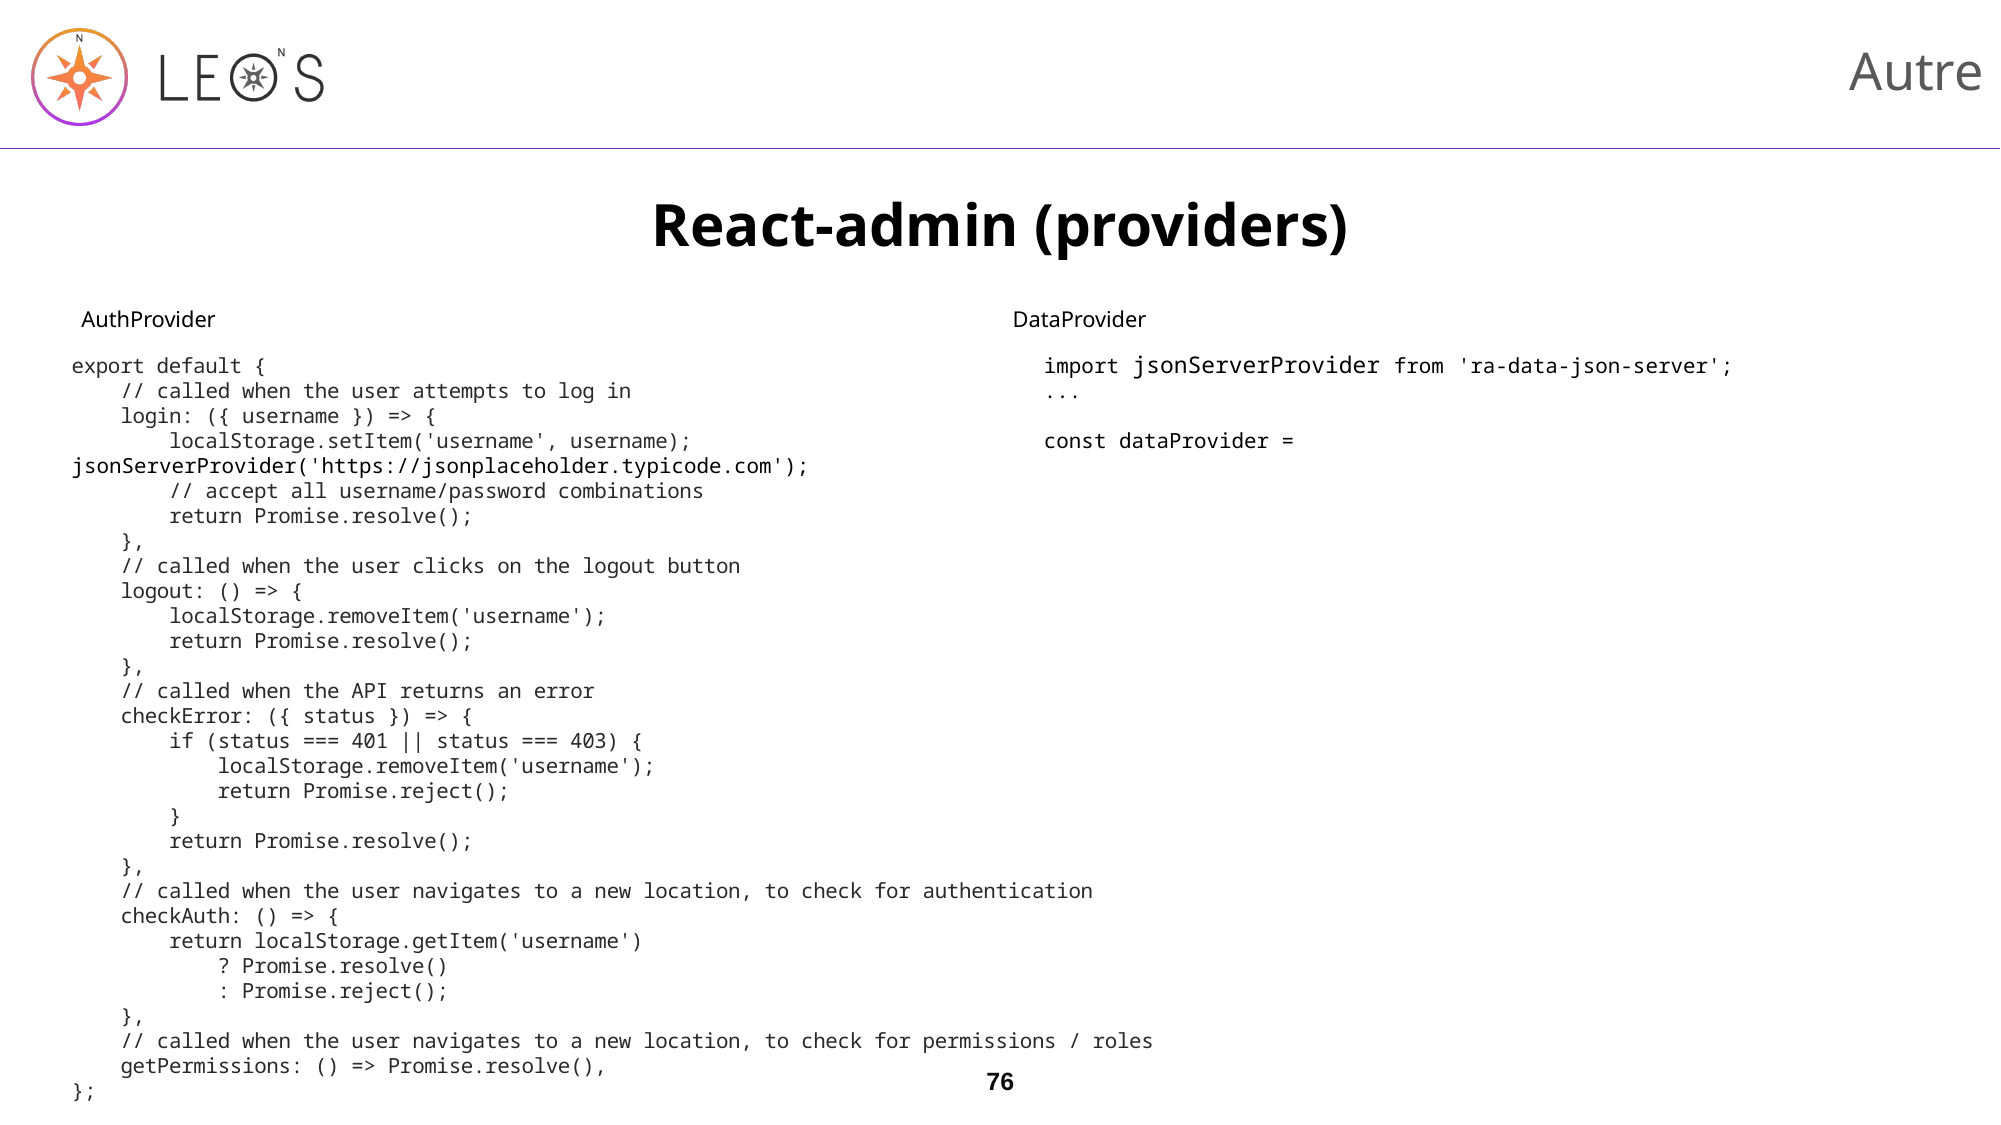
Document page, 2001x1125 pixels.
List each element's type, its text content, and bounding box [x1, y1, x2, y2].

picture [31, 28, 324, 126]
subtitle React-admin (providers) [250, 149, 1751, 297]
text_box AuthProvider DataProvider [66, 297, 1923, 351]
slide_number 8 [775, 1083, 1226, 1111]
text_box export default { import jsonServerProvider from 'ra-data-json-server'; // called when the user attempts to log in ... login: ({ username }) => { localStorage.setItem('username', username); const dataProvider = jsonServerProvider('https://jsonplaceholder.typicode.com'); // accept all username/password combinations return Promise.resolve(); }, // called when the user clicks on the logout button logout: () => { localStorage.removeItem('username'); return Promise.resolve(); }, // called when the API returns an error checkError: ({ status }) => { if (status === 401 || status === 403) { localStorage.removeItem('username'); return Promise.reject(); } return Promise.resolve(); }, // called when the user navigates to a new location, to check for authentication checkAuth: () => { return localStorage.getItem('username') ? Promise.resolve() : Promise.reject(); }, // called when the user navigates to a new location, to check for permissions / roles getPermissions: () => Promise.resolve(), }; [56, 343, 1861, 1083]
title Autre [0, 0, 1984, 148]
